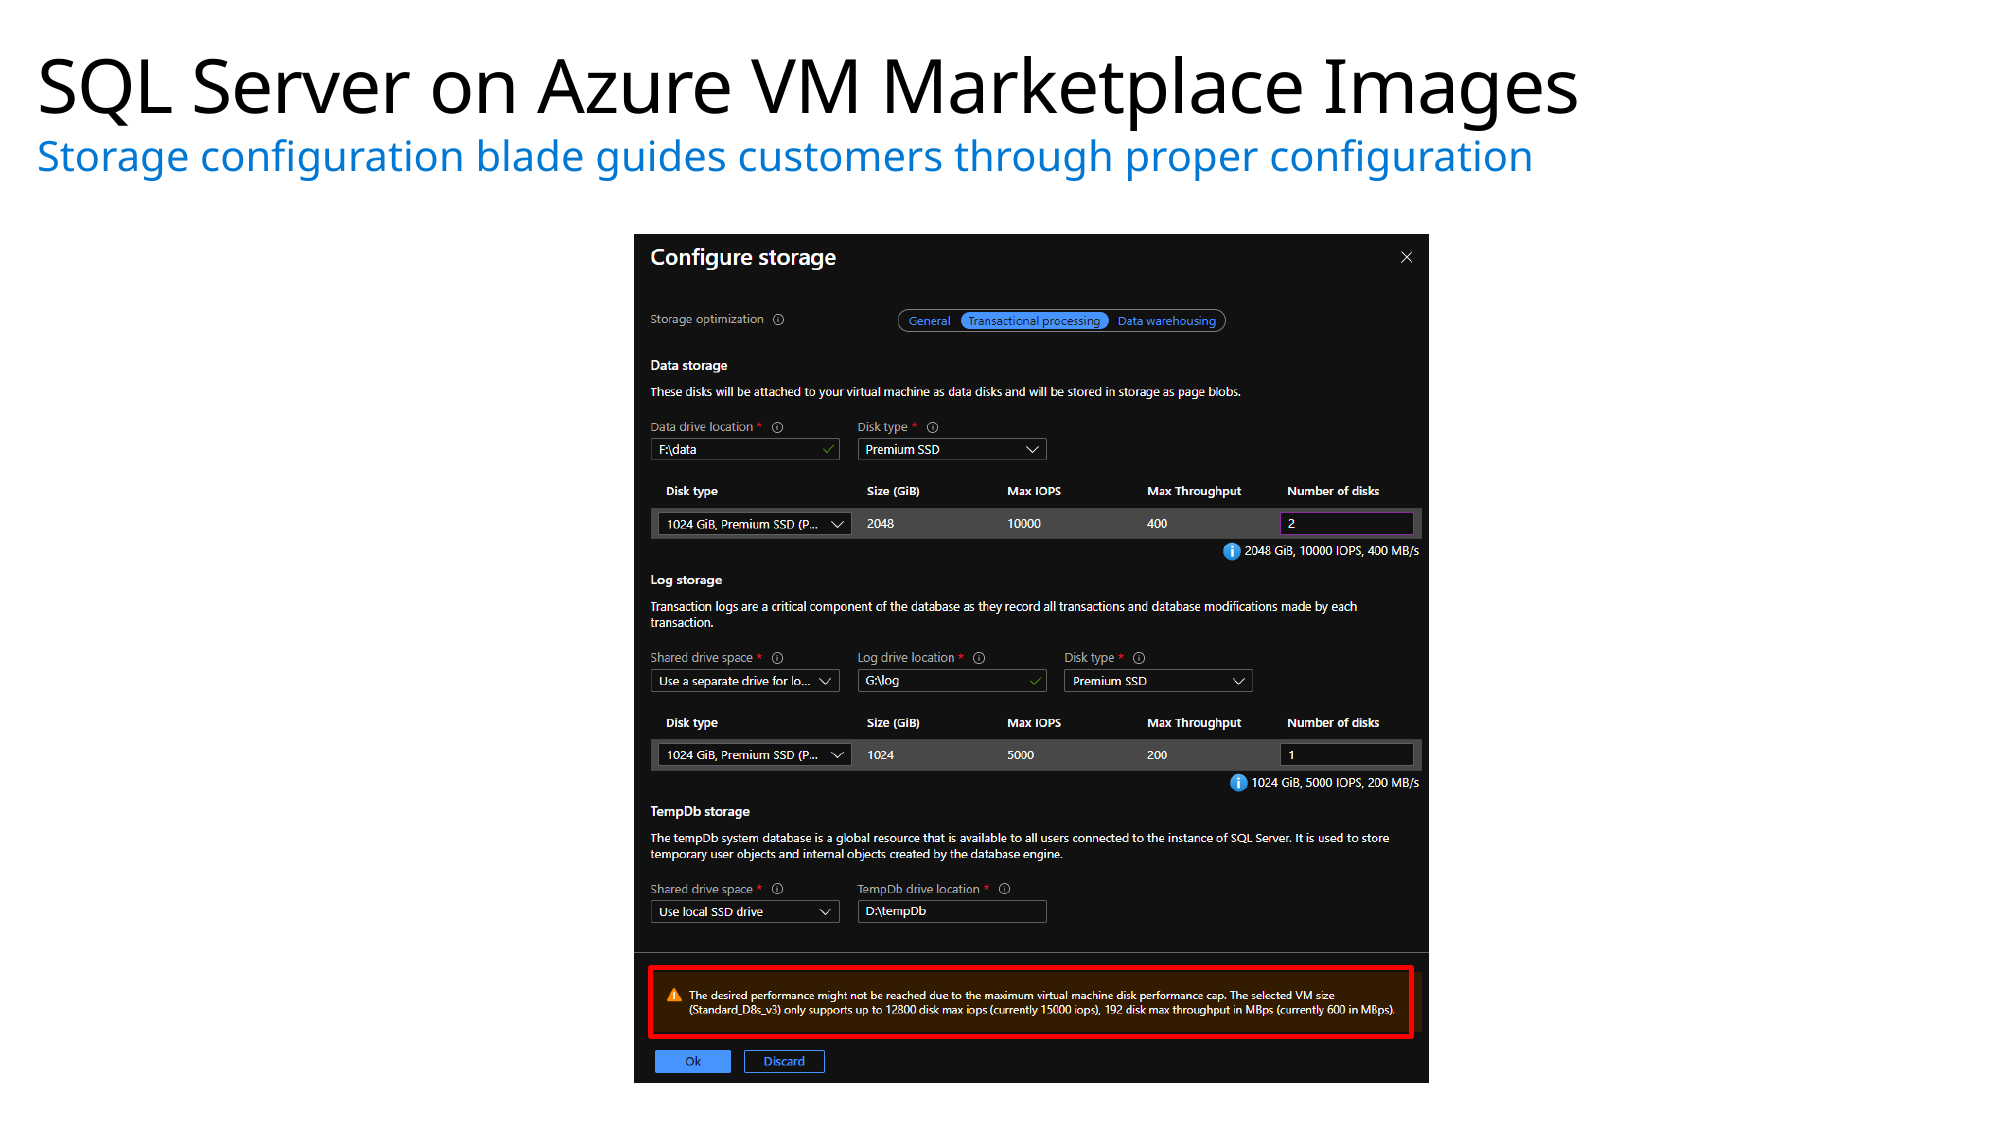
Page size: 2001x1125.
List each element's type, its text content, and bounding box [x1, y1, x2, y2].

text_box SQL Server on Azure VM Marketplace Images [37, 38, 1963, 129]
picture [634, 234, 1429, 1083]
list Storage configuration blade guides customers through proper configuration [37, 129, 1845, 180]
